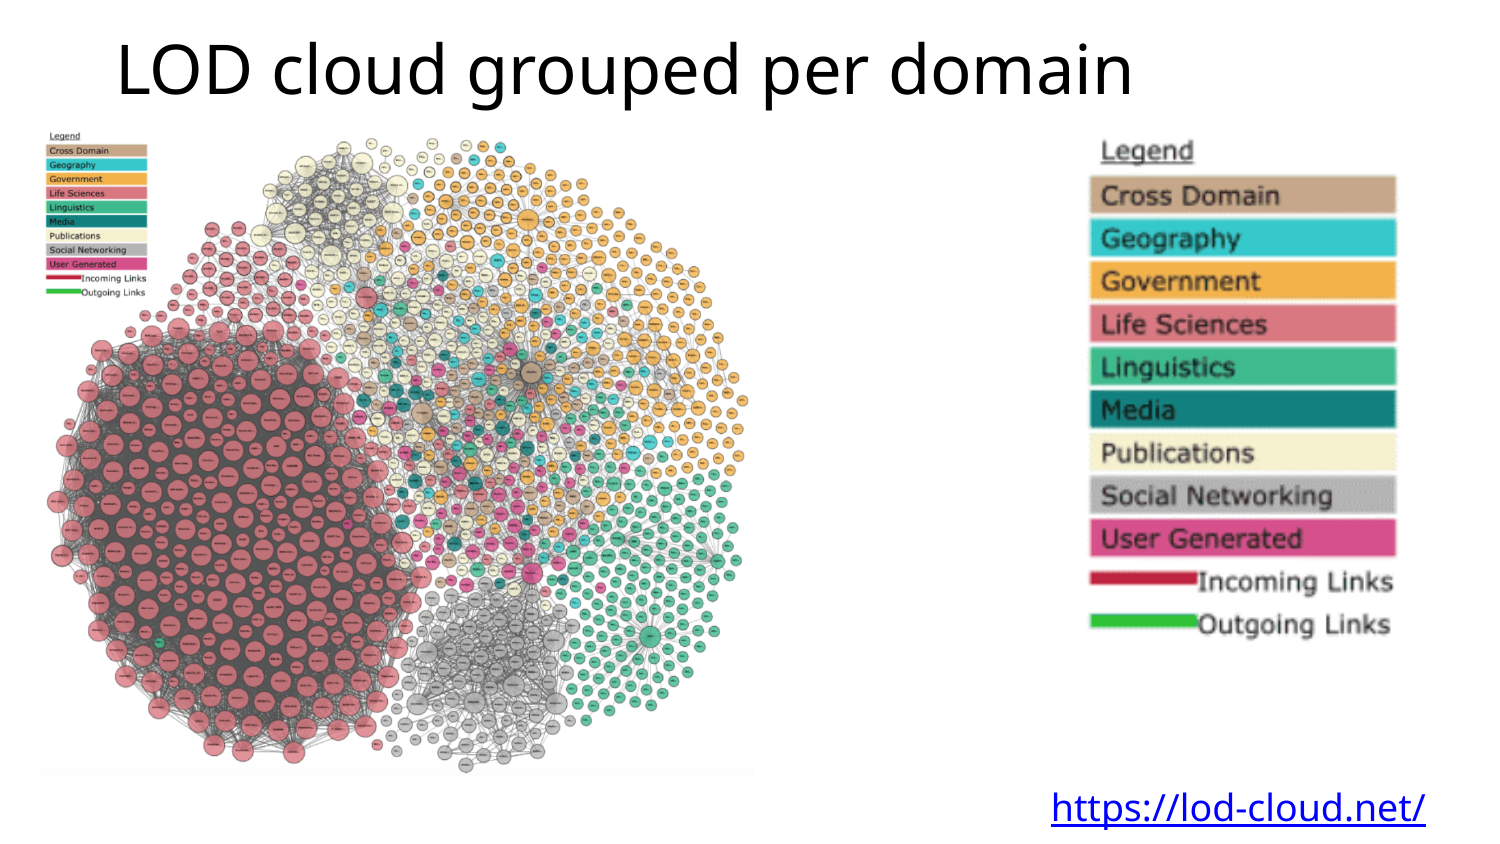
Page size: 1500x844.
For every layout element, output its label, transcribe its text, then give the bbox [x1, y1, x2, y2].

picture [41, 127, 754, 776]
text_box LOD cloud grouped per domain [100, 0, 1451, 138]
text_box https://lod-cloud.net/ [53, 776, 1441, 842]
picture [1076, 127, 1412, 658]
